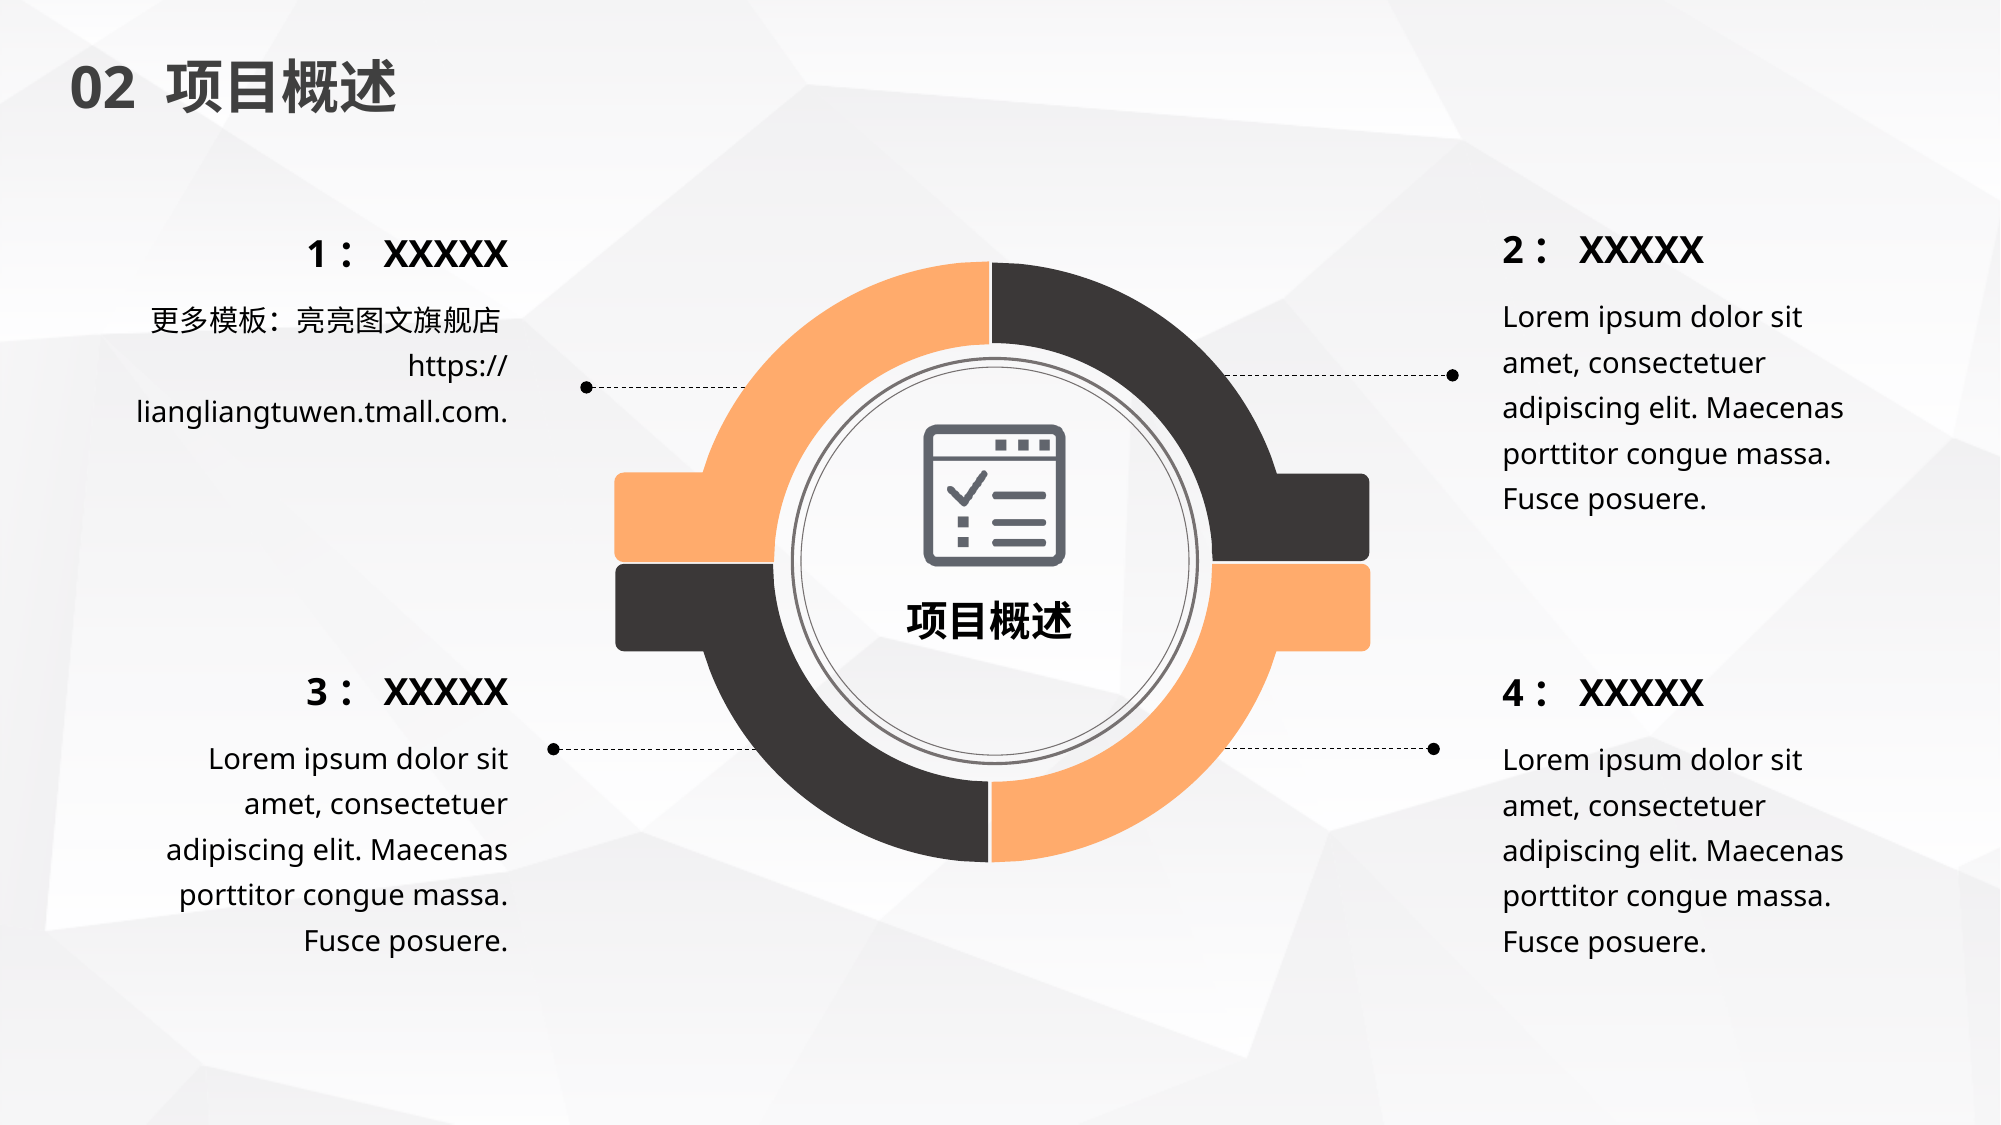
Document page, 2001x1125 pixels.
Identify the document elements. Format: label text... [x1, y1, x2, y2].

text_box Lorem ipsum dolor sit amet, consectetuer adipiscing elit. Maecenas porttitor congue massa. Fusce posuere. [115, 722, 524, 965]
text_box 4：XXXXX [1487, 661, 1862, 722]
picture [0, 0, 2001, 1125]
text_box 1：XXXXX [149, 222, 524, 282]
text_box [615, 262, 1371, 863]
text_box 02 项目概述 [54, 45, 524, 133]
text_box Lorem ipsum dolor sit amet, consectetuer adipiscing elit. Maecenas porttitor congue massa. Fusce posuere. [1487, 280, 1896, 523]
text_box Lorem ipsum dolor sit amet, consectetuer adipiscing elit. Maecenas porttitor congue massa. Fusce posuere. [1487, 723, 1896, 966]
text_box 更多模板：亮亮图文旗舰店https://liangliangtuwen.tmall.com. [115, 284, 524, 436]
text_box 2：XXXXX [1487, 218, 1862, 279]
text_box 3：XXXXX [149, 660, 524, 721]
